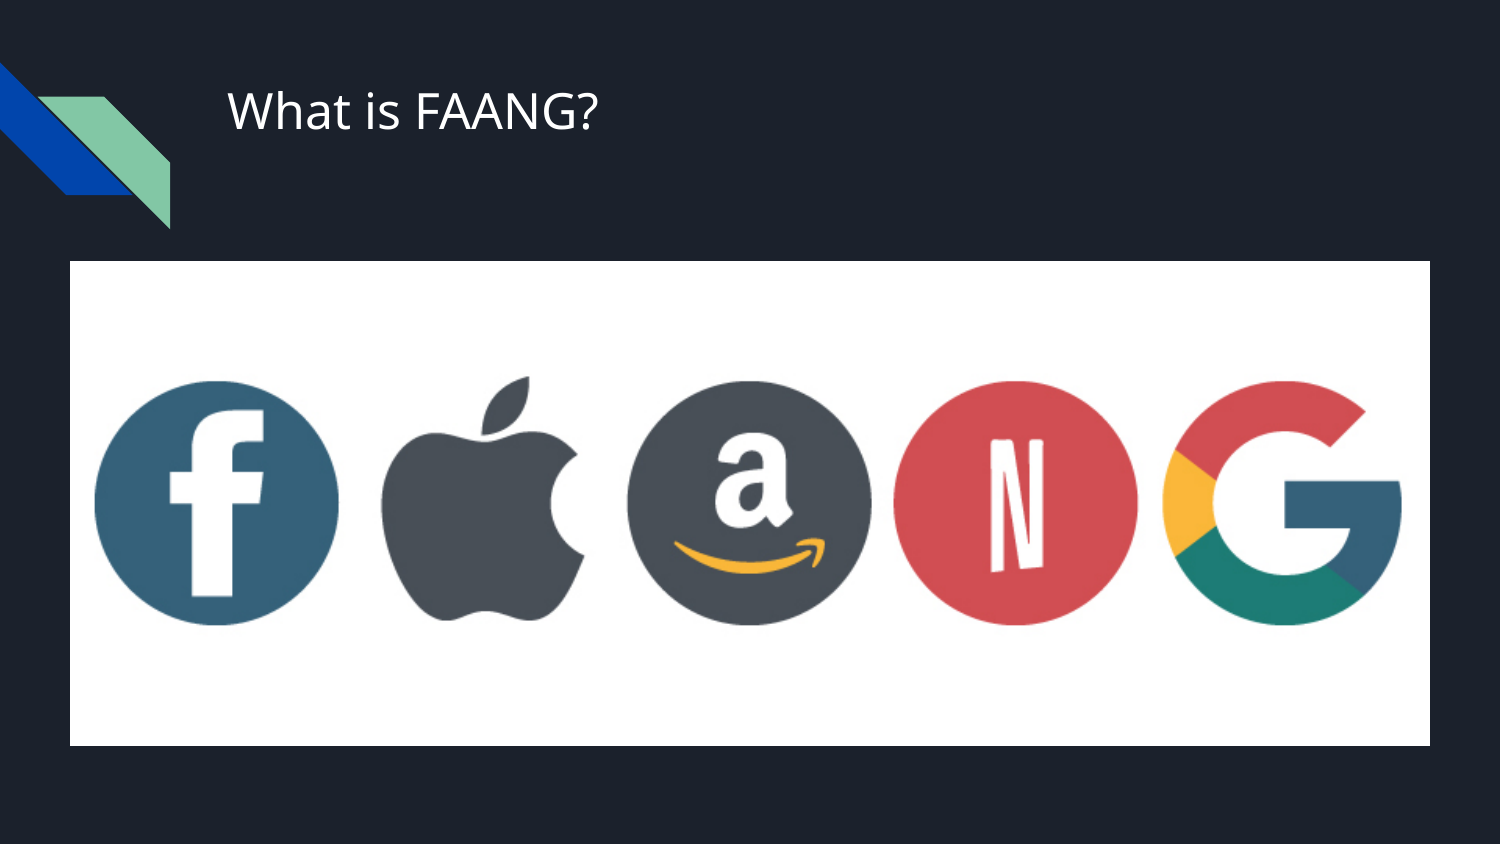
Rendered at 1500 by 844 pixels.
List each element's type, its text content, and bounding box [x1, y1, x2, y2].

title What is FAANG? [212, 64, 1368, 215]
picture [70, 260, 1430, 746]
